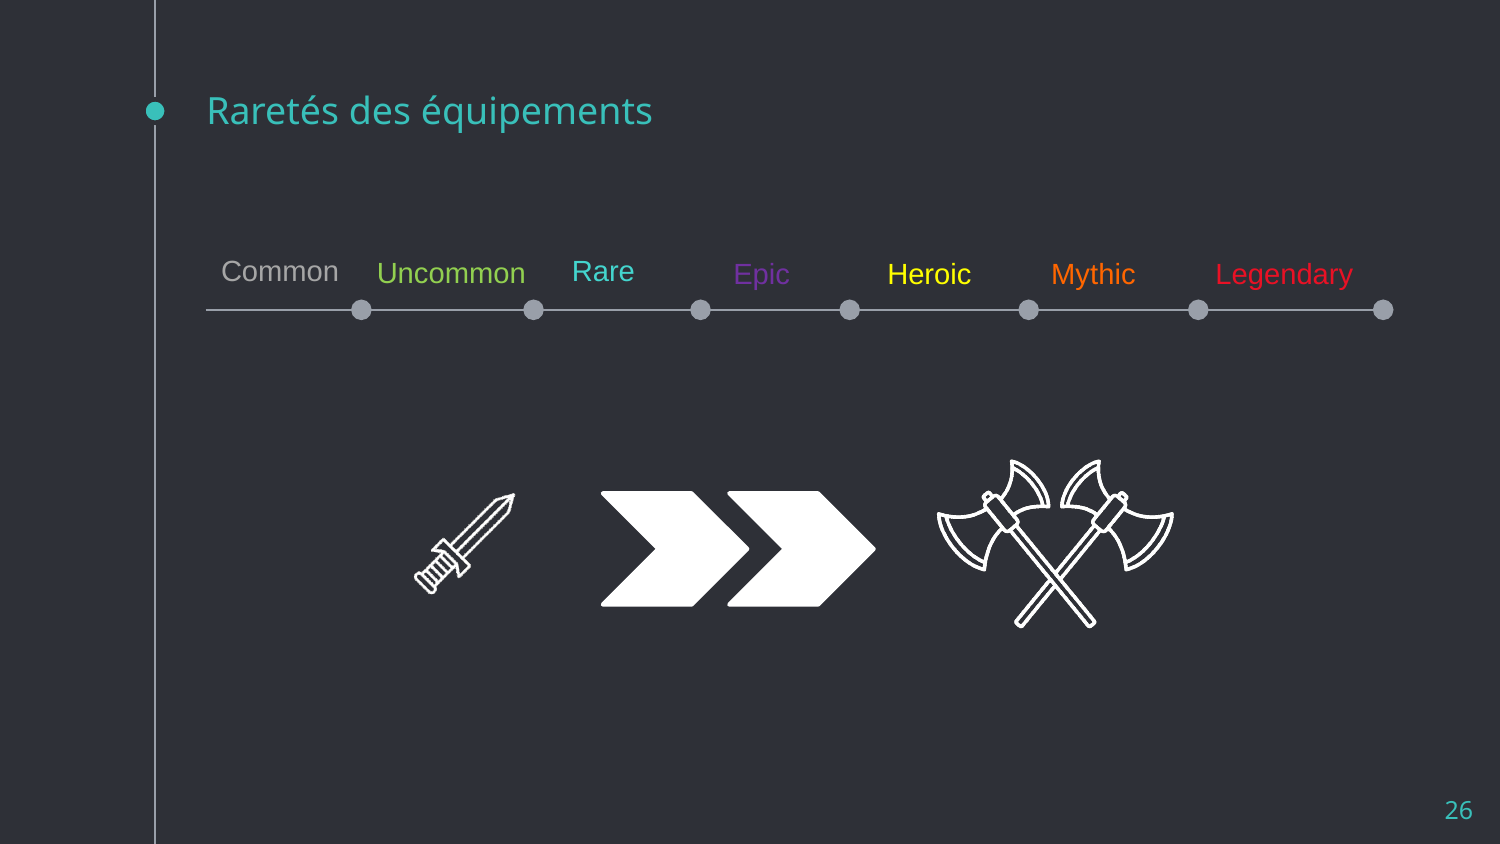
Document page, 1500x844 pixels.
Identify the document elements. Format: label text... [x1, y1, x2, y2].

text_box Epic [718, 248, 806, 298]
slide_number 26 [1398, 779, 1489, 832]
text_box Heroic [872, 248, 987, 298]
text_box [727, 491, 876, 607]
text_box Mythic [1036, 248, 1151, 298]
text_box [600, 491, 750, 607]
picture [925, 421, 1187, 657]
text_box Common [206, 245, 355, 296]
picture [385, 465, 554, 615]
text_box Uncommon [362, 246, 542, 297]
text_box Legendary [1200, 248, 1369, 298]
title Raretés des équipements [191, 90, 1317, 147]
text_box Rare [557, 245, 650, 296]
